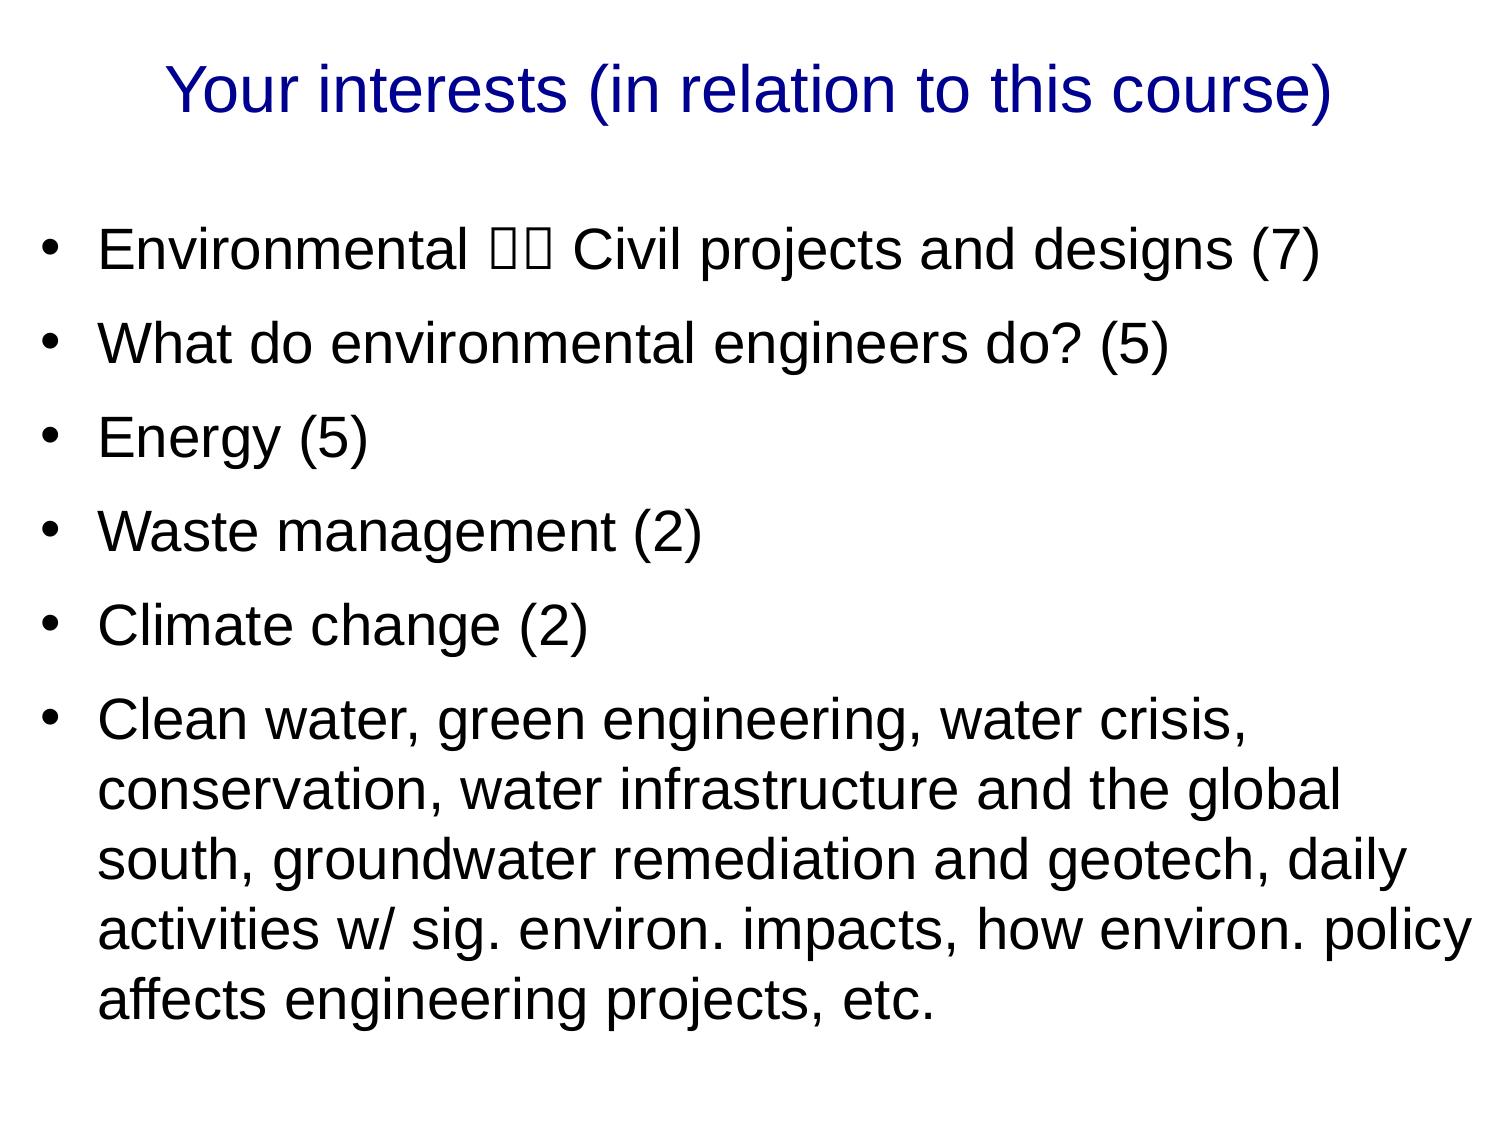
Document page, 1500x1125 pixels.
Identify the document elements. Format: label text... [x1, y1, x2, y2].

list Environmental  Civil projects and designs (7) What do environmental engineers do? (5) Energy (5) Waste management (2) Climate change (2) Clean water, green engineering, water crisis, conservation, water infrastructure and the global south, groundwater remediation and geotech, daily activities w/ sig. environ. impacts, how environ. policy affects engineering projects, etc. [25, 203, 1500, 1078]
title Your interests (in relation to this course) [75, 13, 1425, 159]
